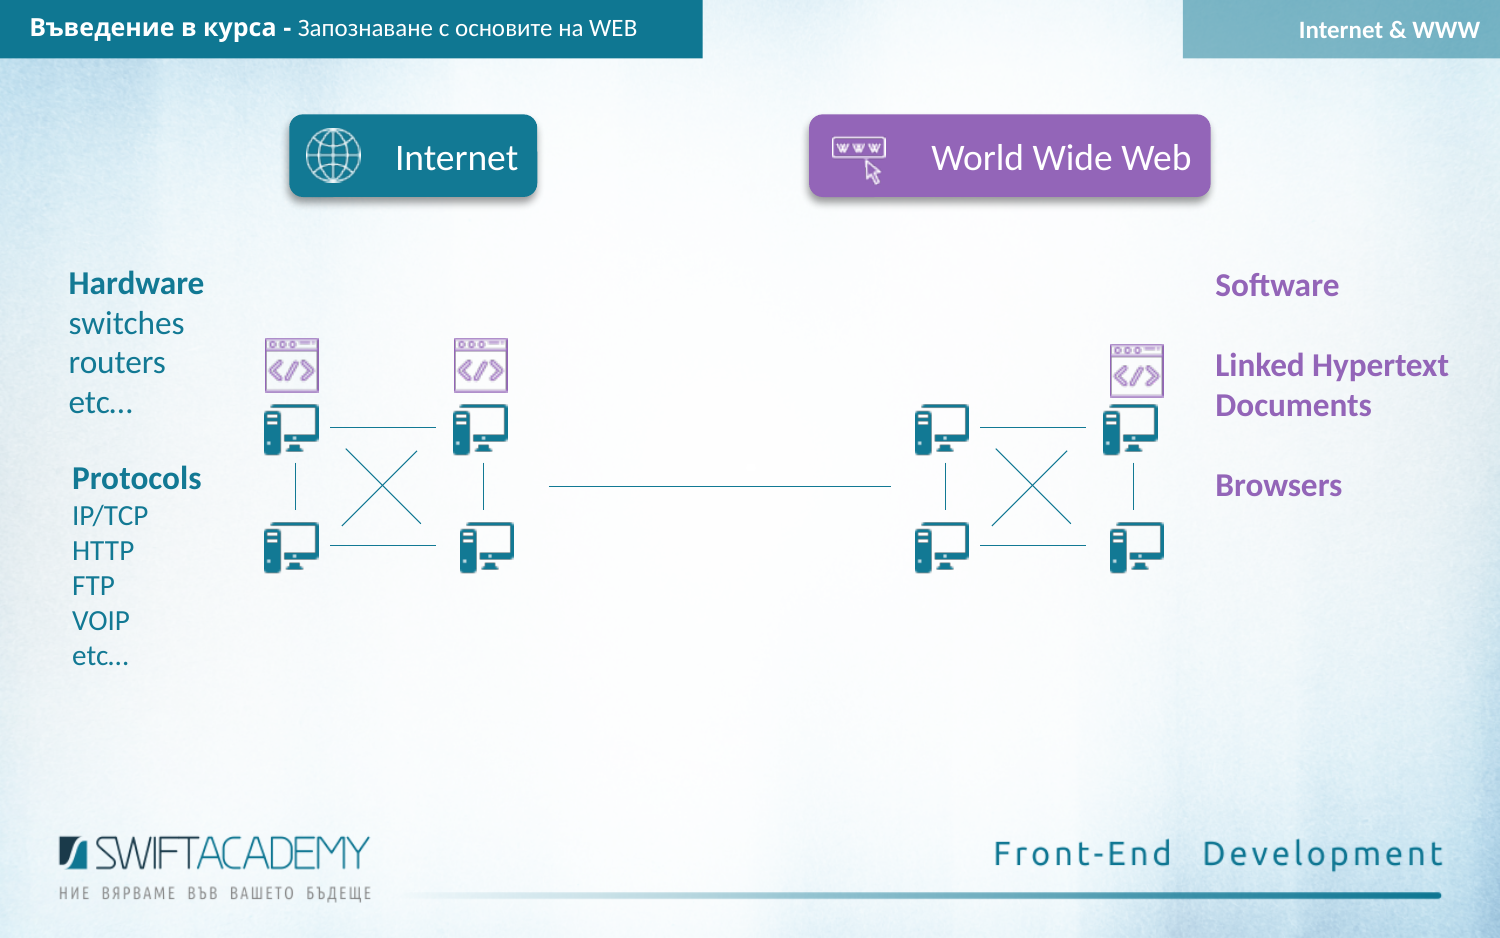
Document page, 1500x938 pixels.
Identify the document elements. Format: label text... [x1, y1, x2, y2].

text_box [289, 114, 538, 197]
text_box [0, 0, 704, 59]
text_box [809, 114, 1211, 197]
text_box Protocols IP/TCP HTTP FTP VOIP etc… [57, 449, 217, 679]
text_box Въведение в курса - Запознаване с основите на WEB [14, 4, 691, 49]
text_box Software Linked Hypertext Documents Browsers [1200, 256, 1465, 511]
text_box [264, 403, 514, 575]
text_box [1182, 0, 1500, 59]
picture [0, 0, 1500, 938]
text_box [265, 338, 1164, 398]
text_box Internet & WWW [1283, 6, 1496, 52]
text_box Hardware switches routers etc… [54, 253, 220, 428]
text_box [914, 403, 1164, 575]
